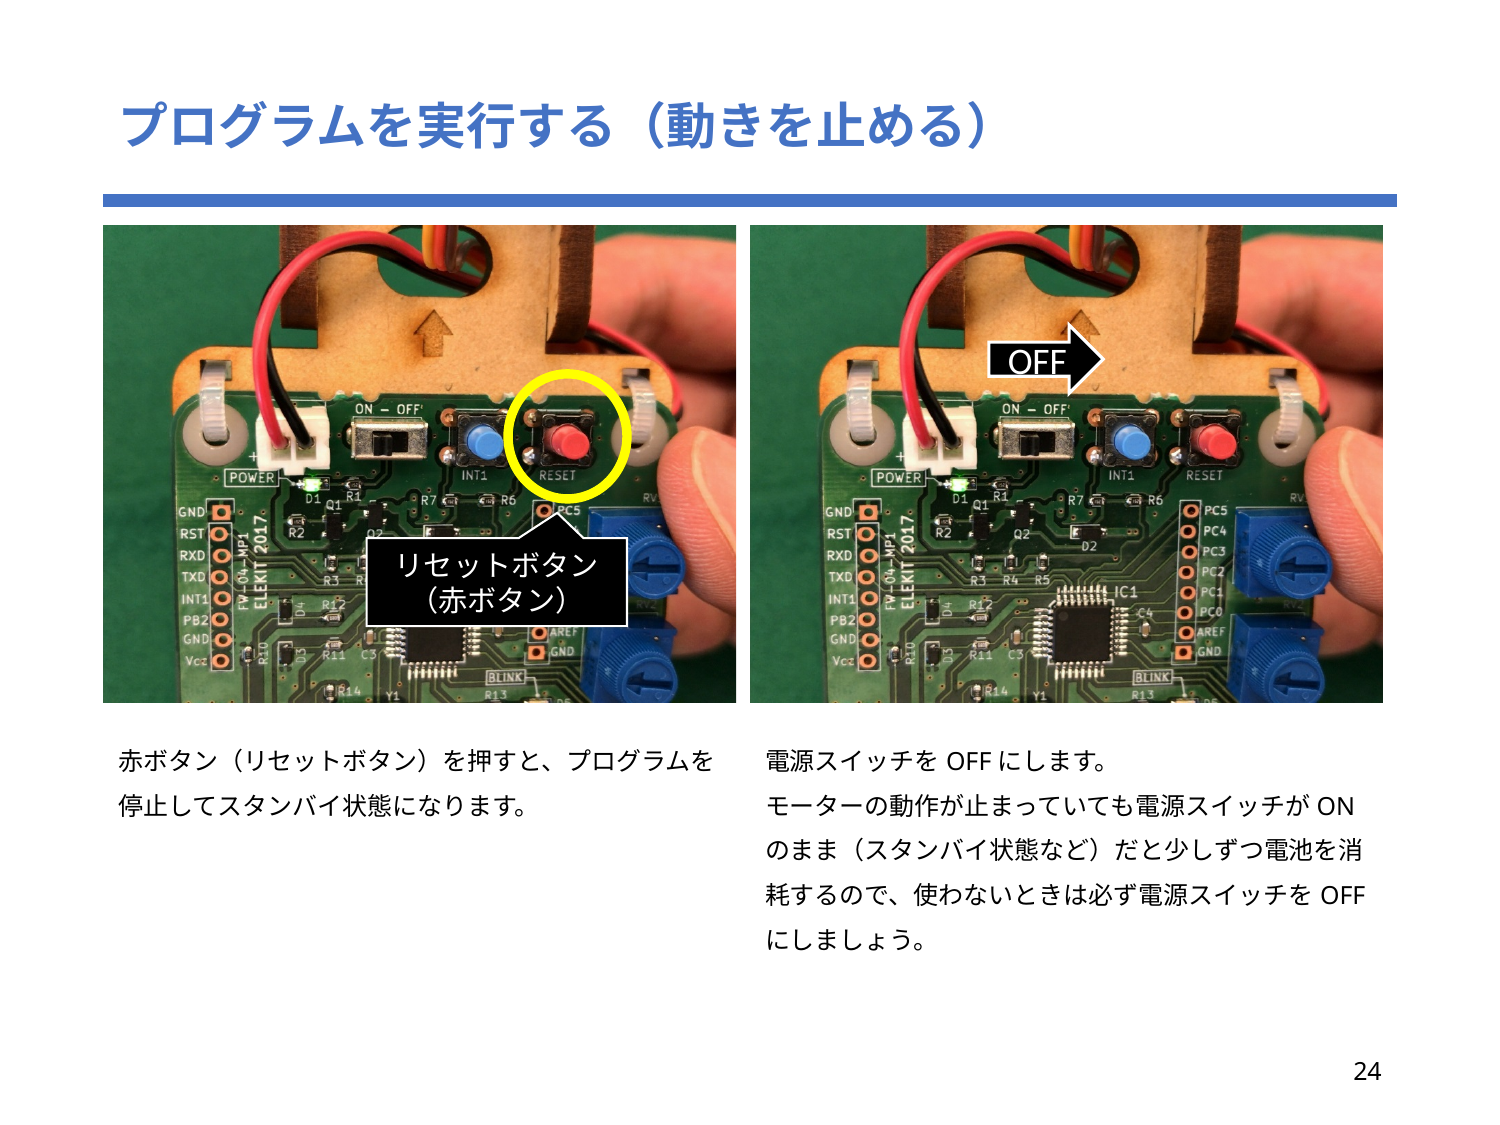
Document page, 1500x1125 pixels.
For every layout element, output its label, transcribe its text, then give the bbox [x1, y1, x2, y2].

picture [749, 225, 1383, 703]
slide_number 24 [1059, 1042, 1397, 1103]
list 赤ボタン（リセットボタン）を押すと、プログラムを停止してスタンバイ状態になります。 [103, 722, 737, 1014]
title プログラムを実行する（動きを止める） [103, 70, 1397, 187]
picture [103, 225, 736, 703]
list 電源スイッチをOFFにします。 モーターの動作が止まっていても電源スイッチがONのまま（スタンバイ状態など）だと少しずつ電池を消耗するので、使わないときは必ず電源スイッチをOFFにしましょう。 [750, 722, 1383, 1014]
